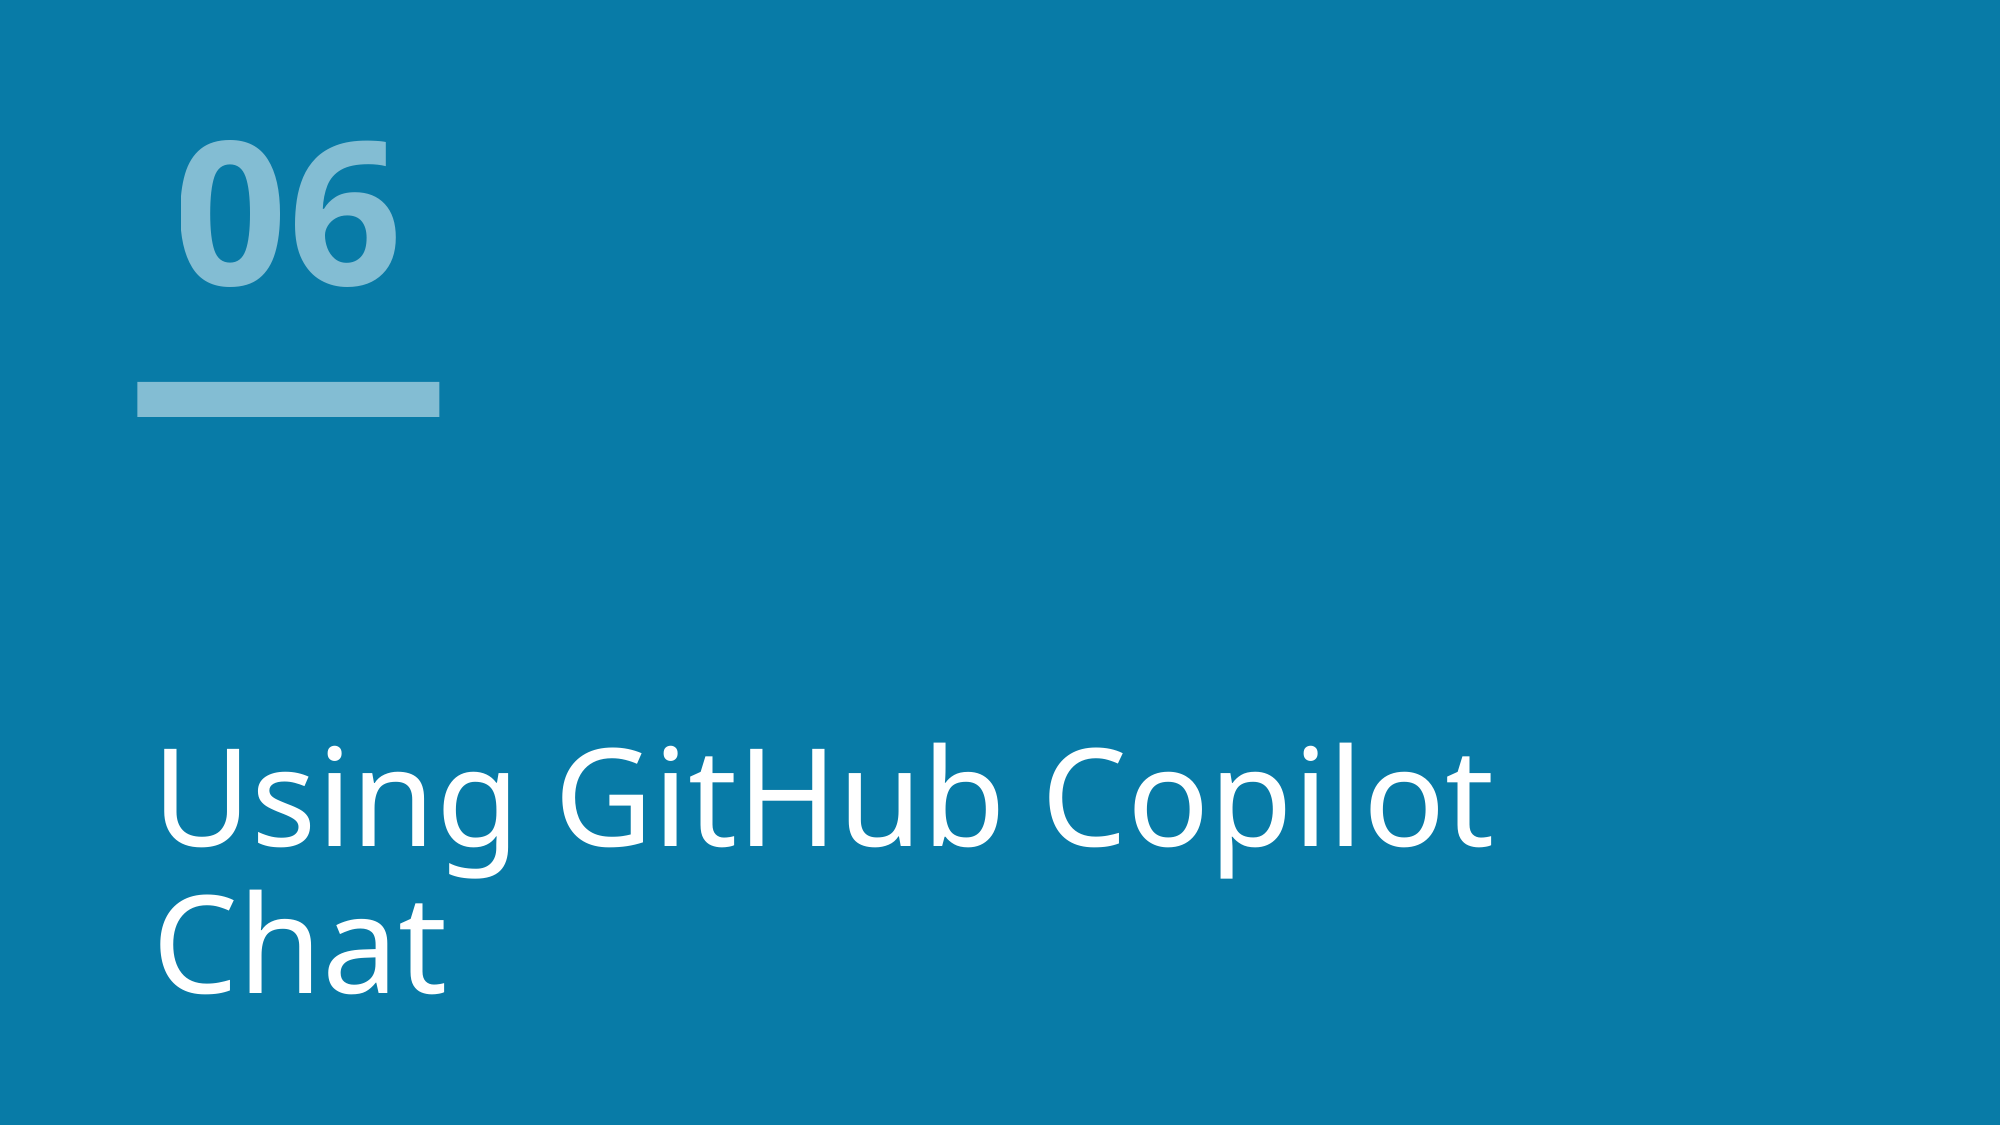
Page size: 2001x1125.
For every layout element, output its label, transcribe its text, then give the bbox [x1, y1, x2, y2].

list Using GitHub Copilot Chat [137, 721, 1841, 1030]
title 06 [137, 59, 440, 382]
